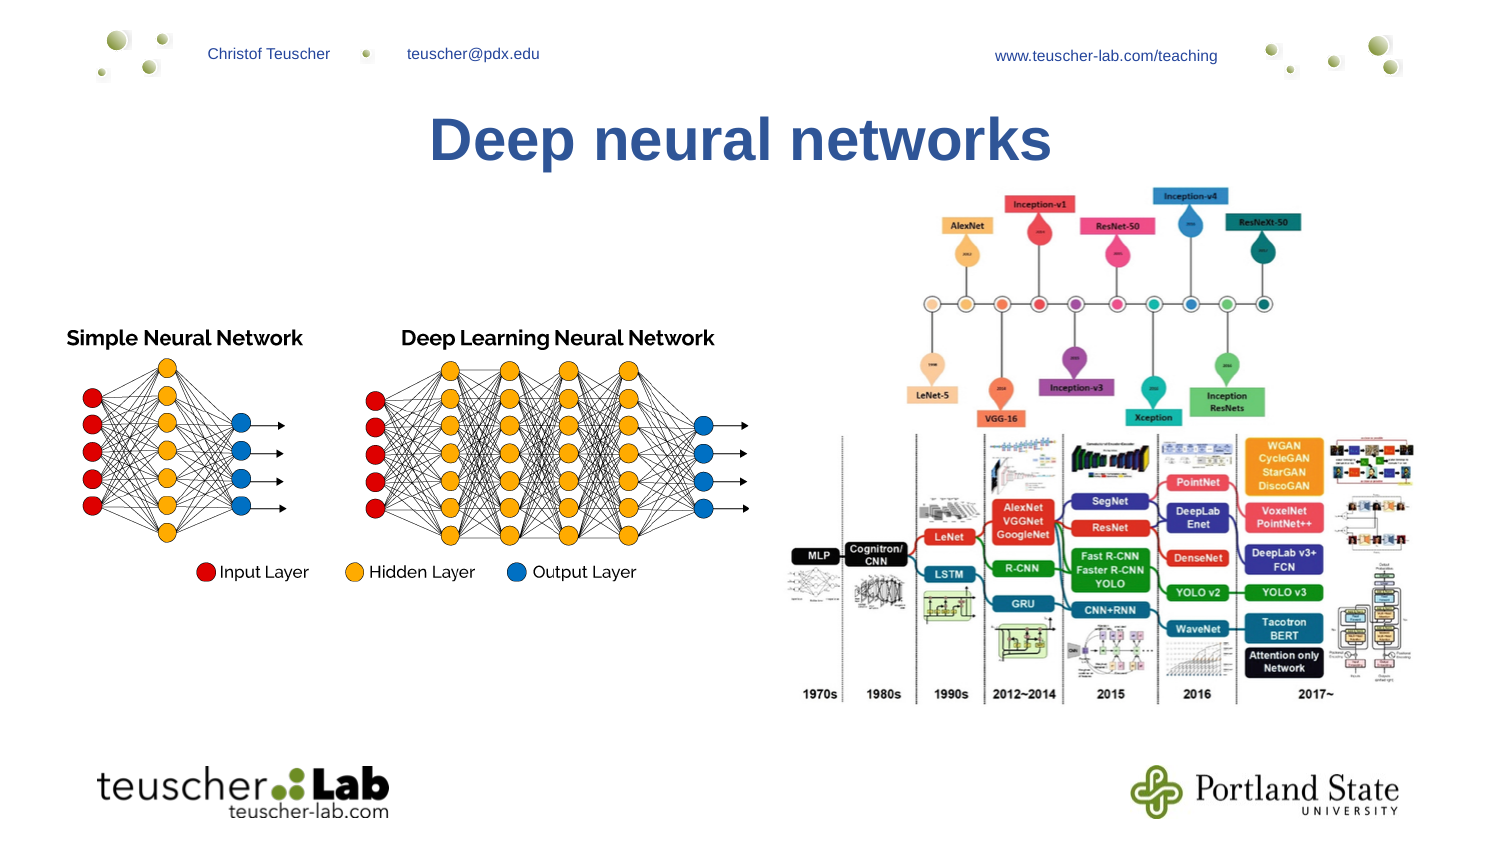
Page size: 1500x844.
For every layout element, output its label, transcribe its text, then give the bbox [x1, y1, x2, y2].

text_box Deep neural networks [0, 103, 1500, 180]
picture [97, 766, 389, 818]
picture [1130, 765, 1399, 819]
picture [66, 326, 749, 582]
picture [777, 173, 1434, 713]
